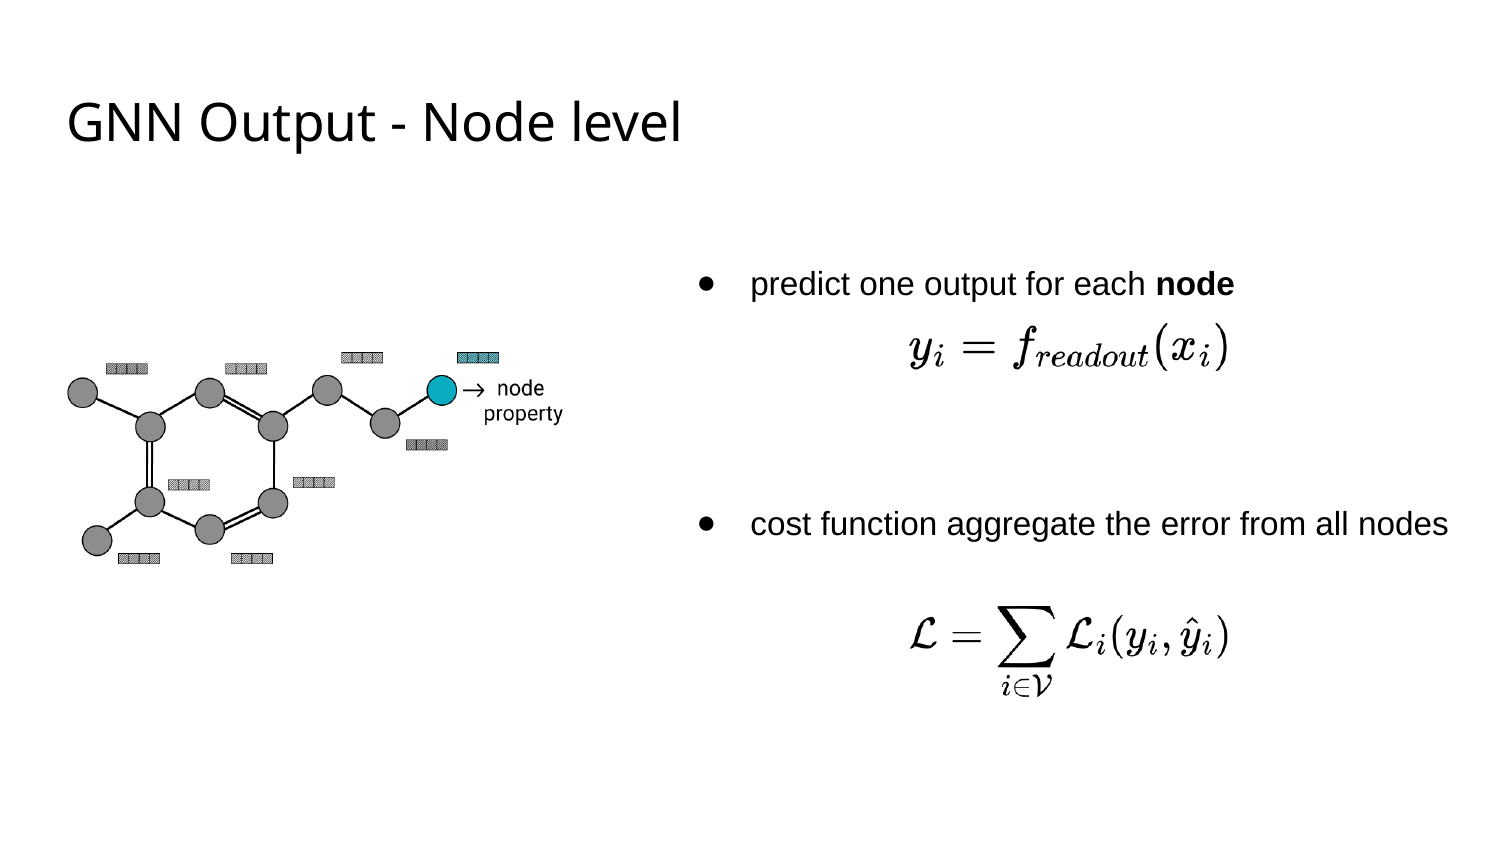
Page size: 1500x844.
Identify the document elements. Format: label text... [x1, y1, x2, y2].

picture [64, 352, 563, 565]
text_box predict one output for each node cost function aggregate the error from all nodes [660, 247, 1469, 773]
title GNN Output - Node level [51, 72, 1449, 167]
picture [908, 322, 1231, 372]
picture [908, 605, 1231, 701]
